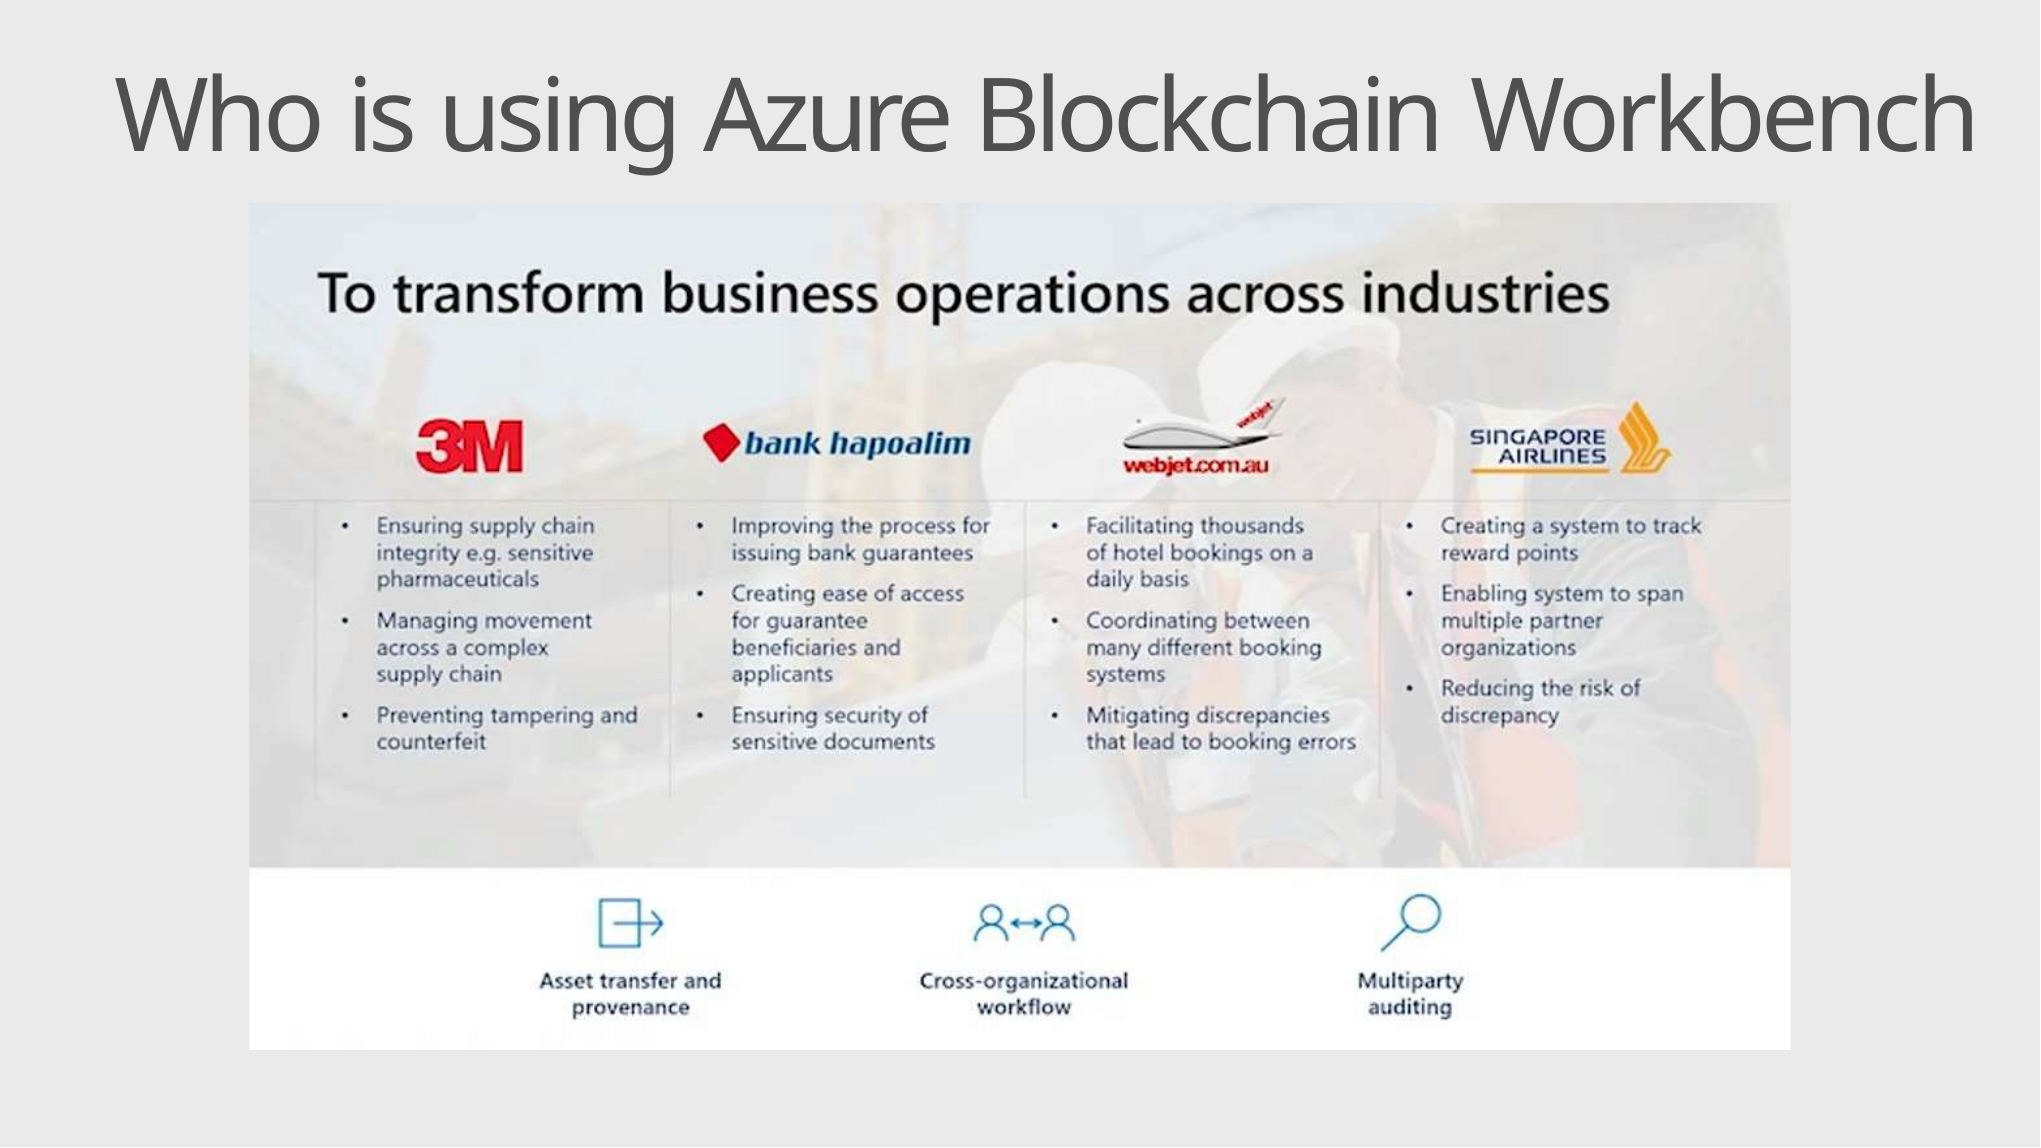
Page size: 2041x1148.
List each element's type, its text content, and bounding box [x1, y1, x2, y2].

title Who is using Azure Blockchain Workbench [90, 47, 2041, 204]
text_box [249, 203, 1791, 1050]
